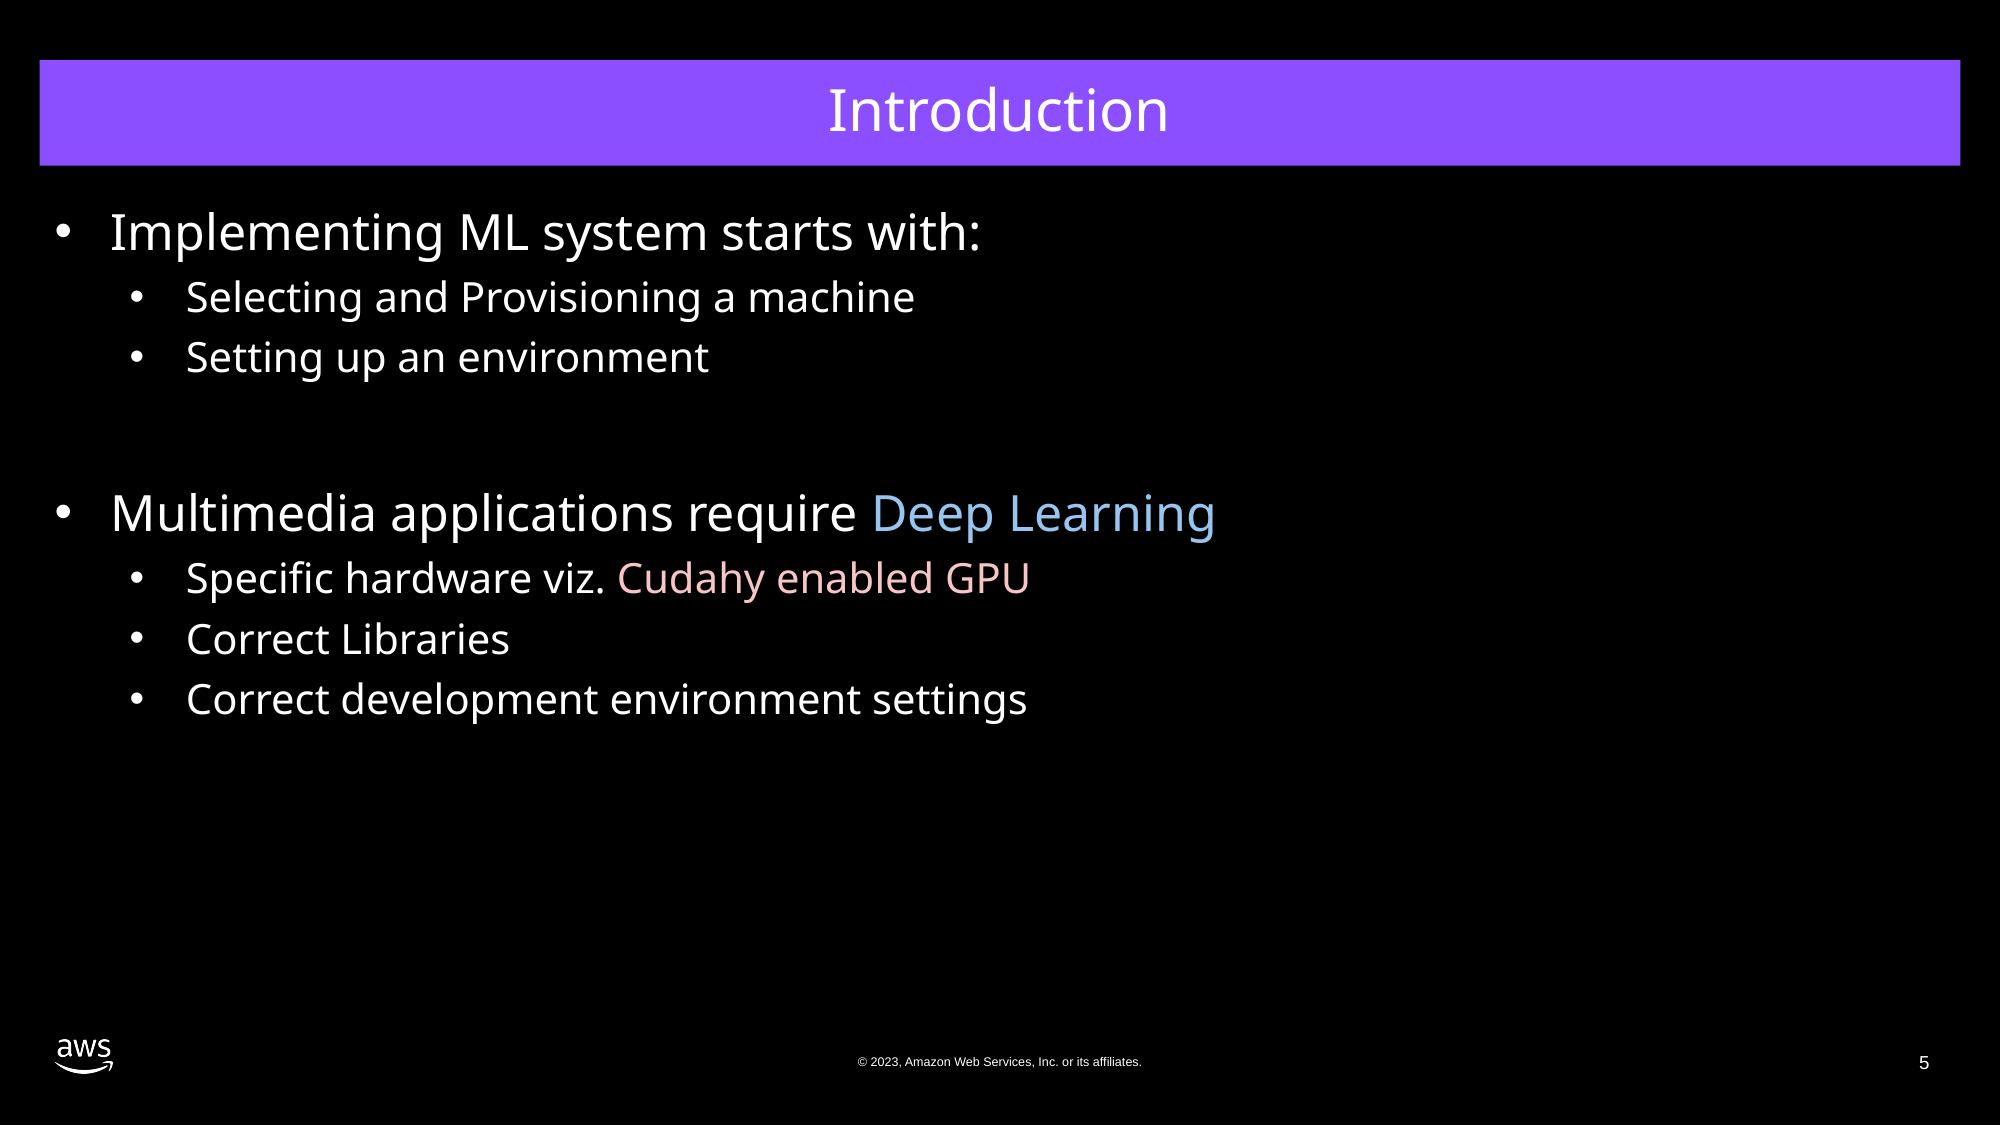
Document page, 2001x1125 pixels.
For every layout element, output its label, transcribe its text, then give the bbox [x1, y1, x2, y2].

title Introduction [39, 59, 1961, 166]
slide_number 5 [1494, 1031, 1945, 1092]
list Implementing ML system starts with: Selecting and Provisioning a machine Setting up an environment Multimedia applications require Deep Learning Specific hardware viz. Cudahy enabled GPU Correct Libraries Correct development environment settings [39, 192, 1961, 807]
footer © 2023, Amazon Web Services, Inc. or its affiliates. [662, 1031, 1338, 1092]
picture [55, 1039, 113, 1074]
